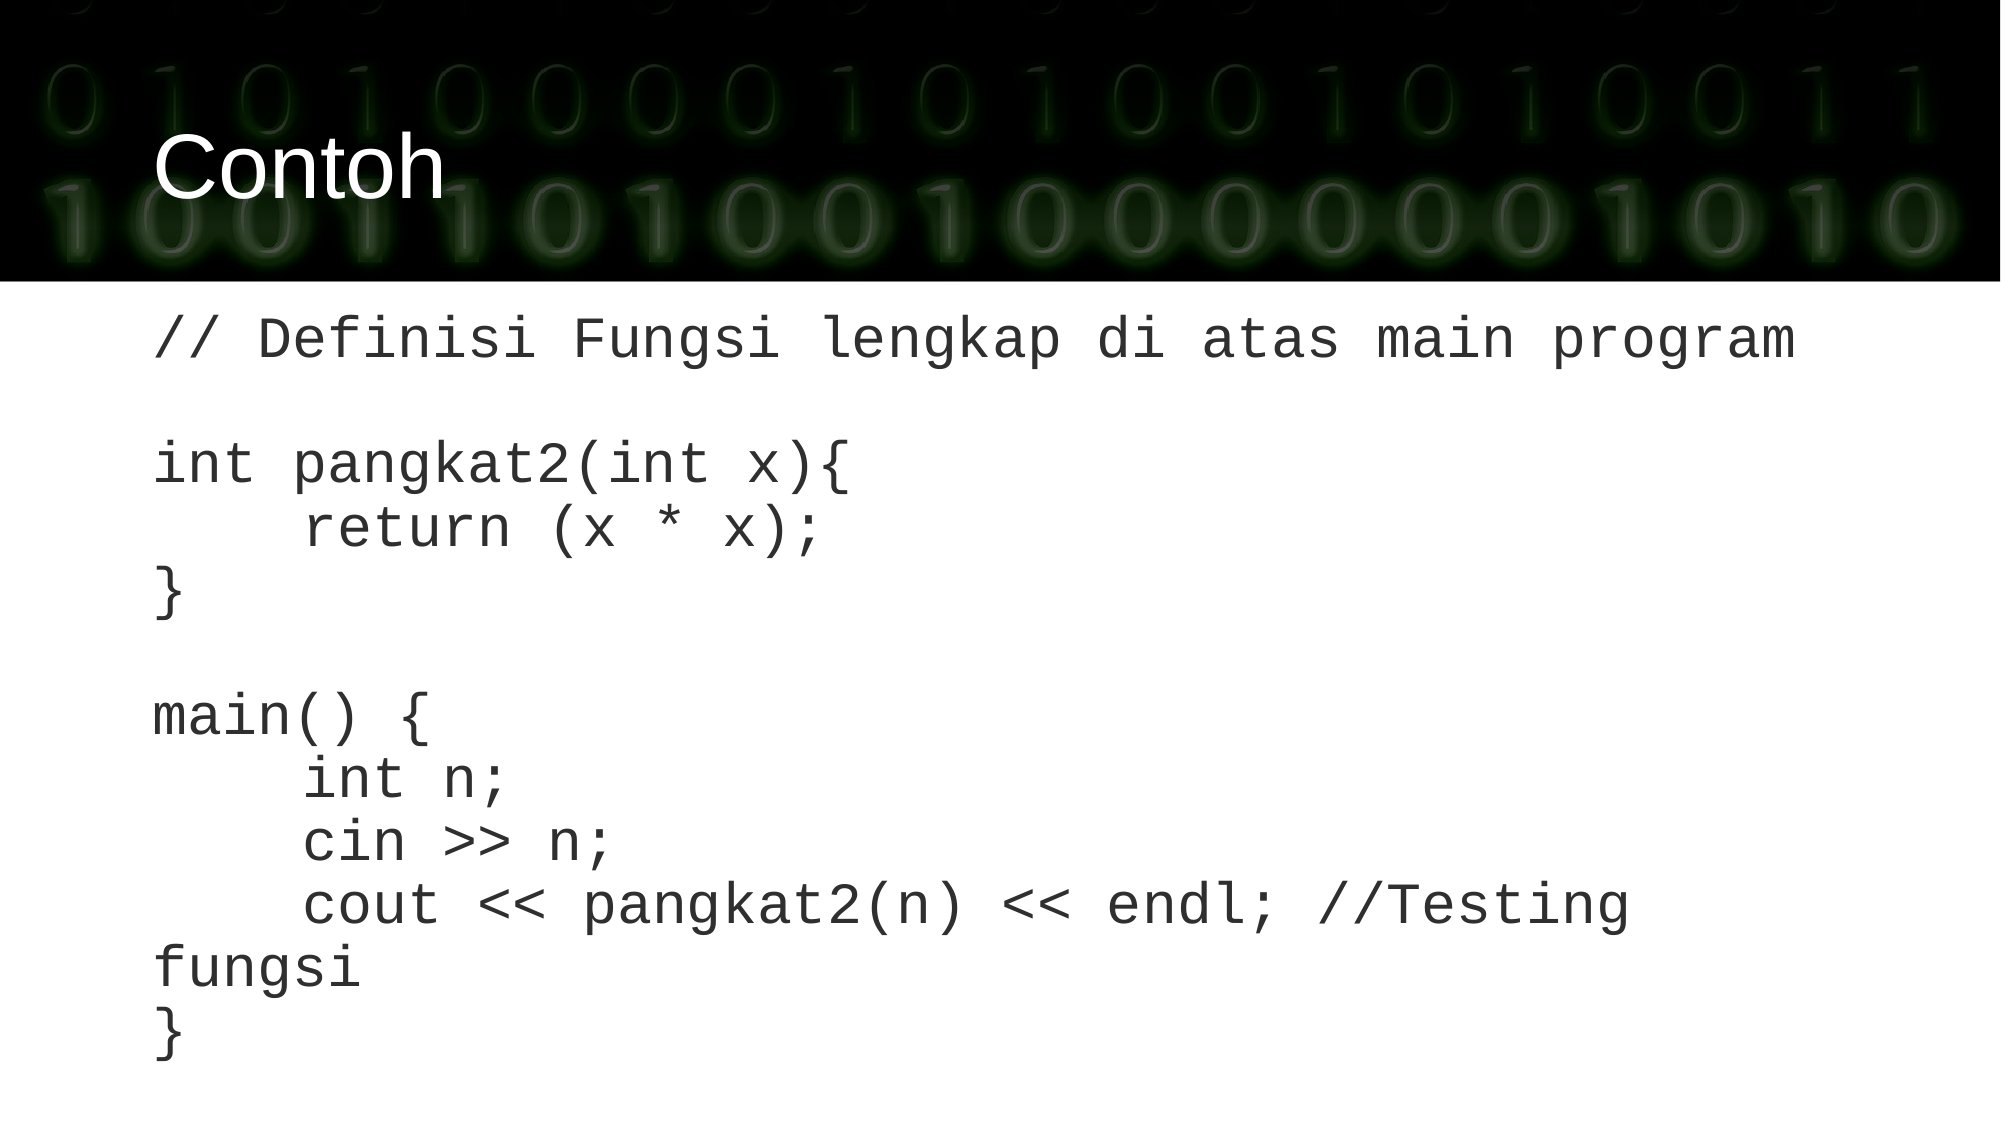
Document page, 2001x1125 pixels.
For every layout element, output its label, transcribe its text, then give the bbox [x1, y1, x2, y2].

picture [0, 0, 2001, 1125]
text_box // Definisi Fungsi lengkap di atas main program int pangkat2(int x){ return (x * x); } main() { int n; cin >> n; cout << pangkat2(n) << endl; //Testing fungsi } [137, 299, 1863, 1014]
text_box Contoh [137, 59, 1863, 278]
